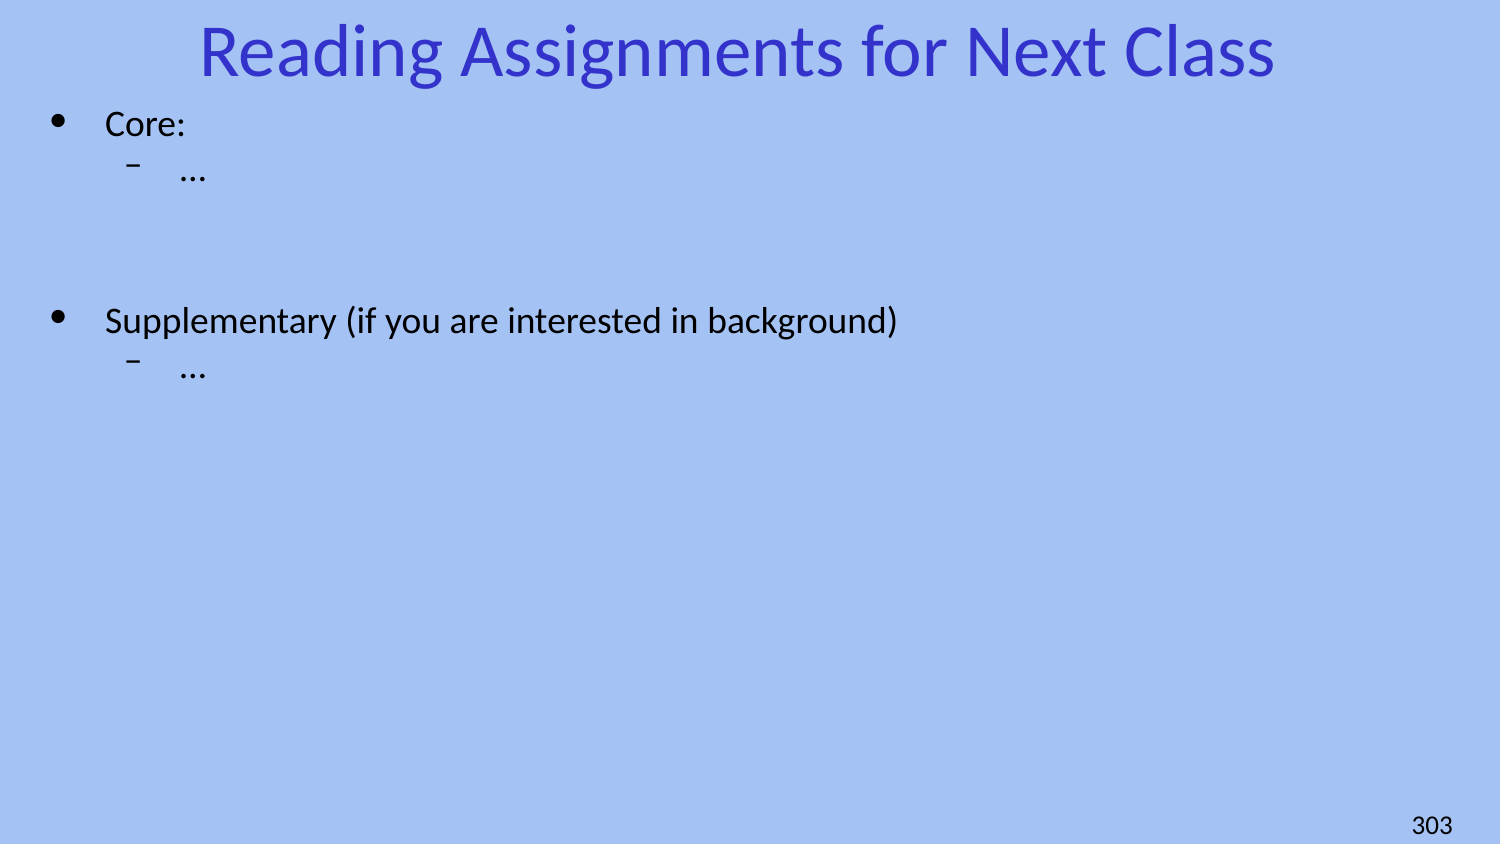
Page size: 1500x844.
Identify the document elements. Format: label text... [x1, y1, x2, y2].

title Reading Assignments for Next Class [112, 0, 1388, 93]
slide_number ‹#› [1372, 802, 1492, 827]
list Core: … Supplementary (if you are interested in background) … [24, 93, 1449, 750]
